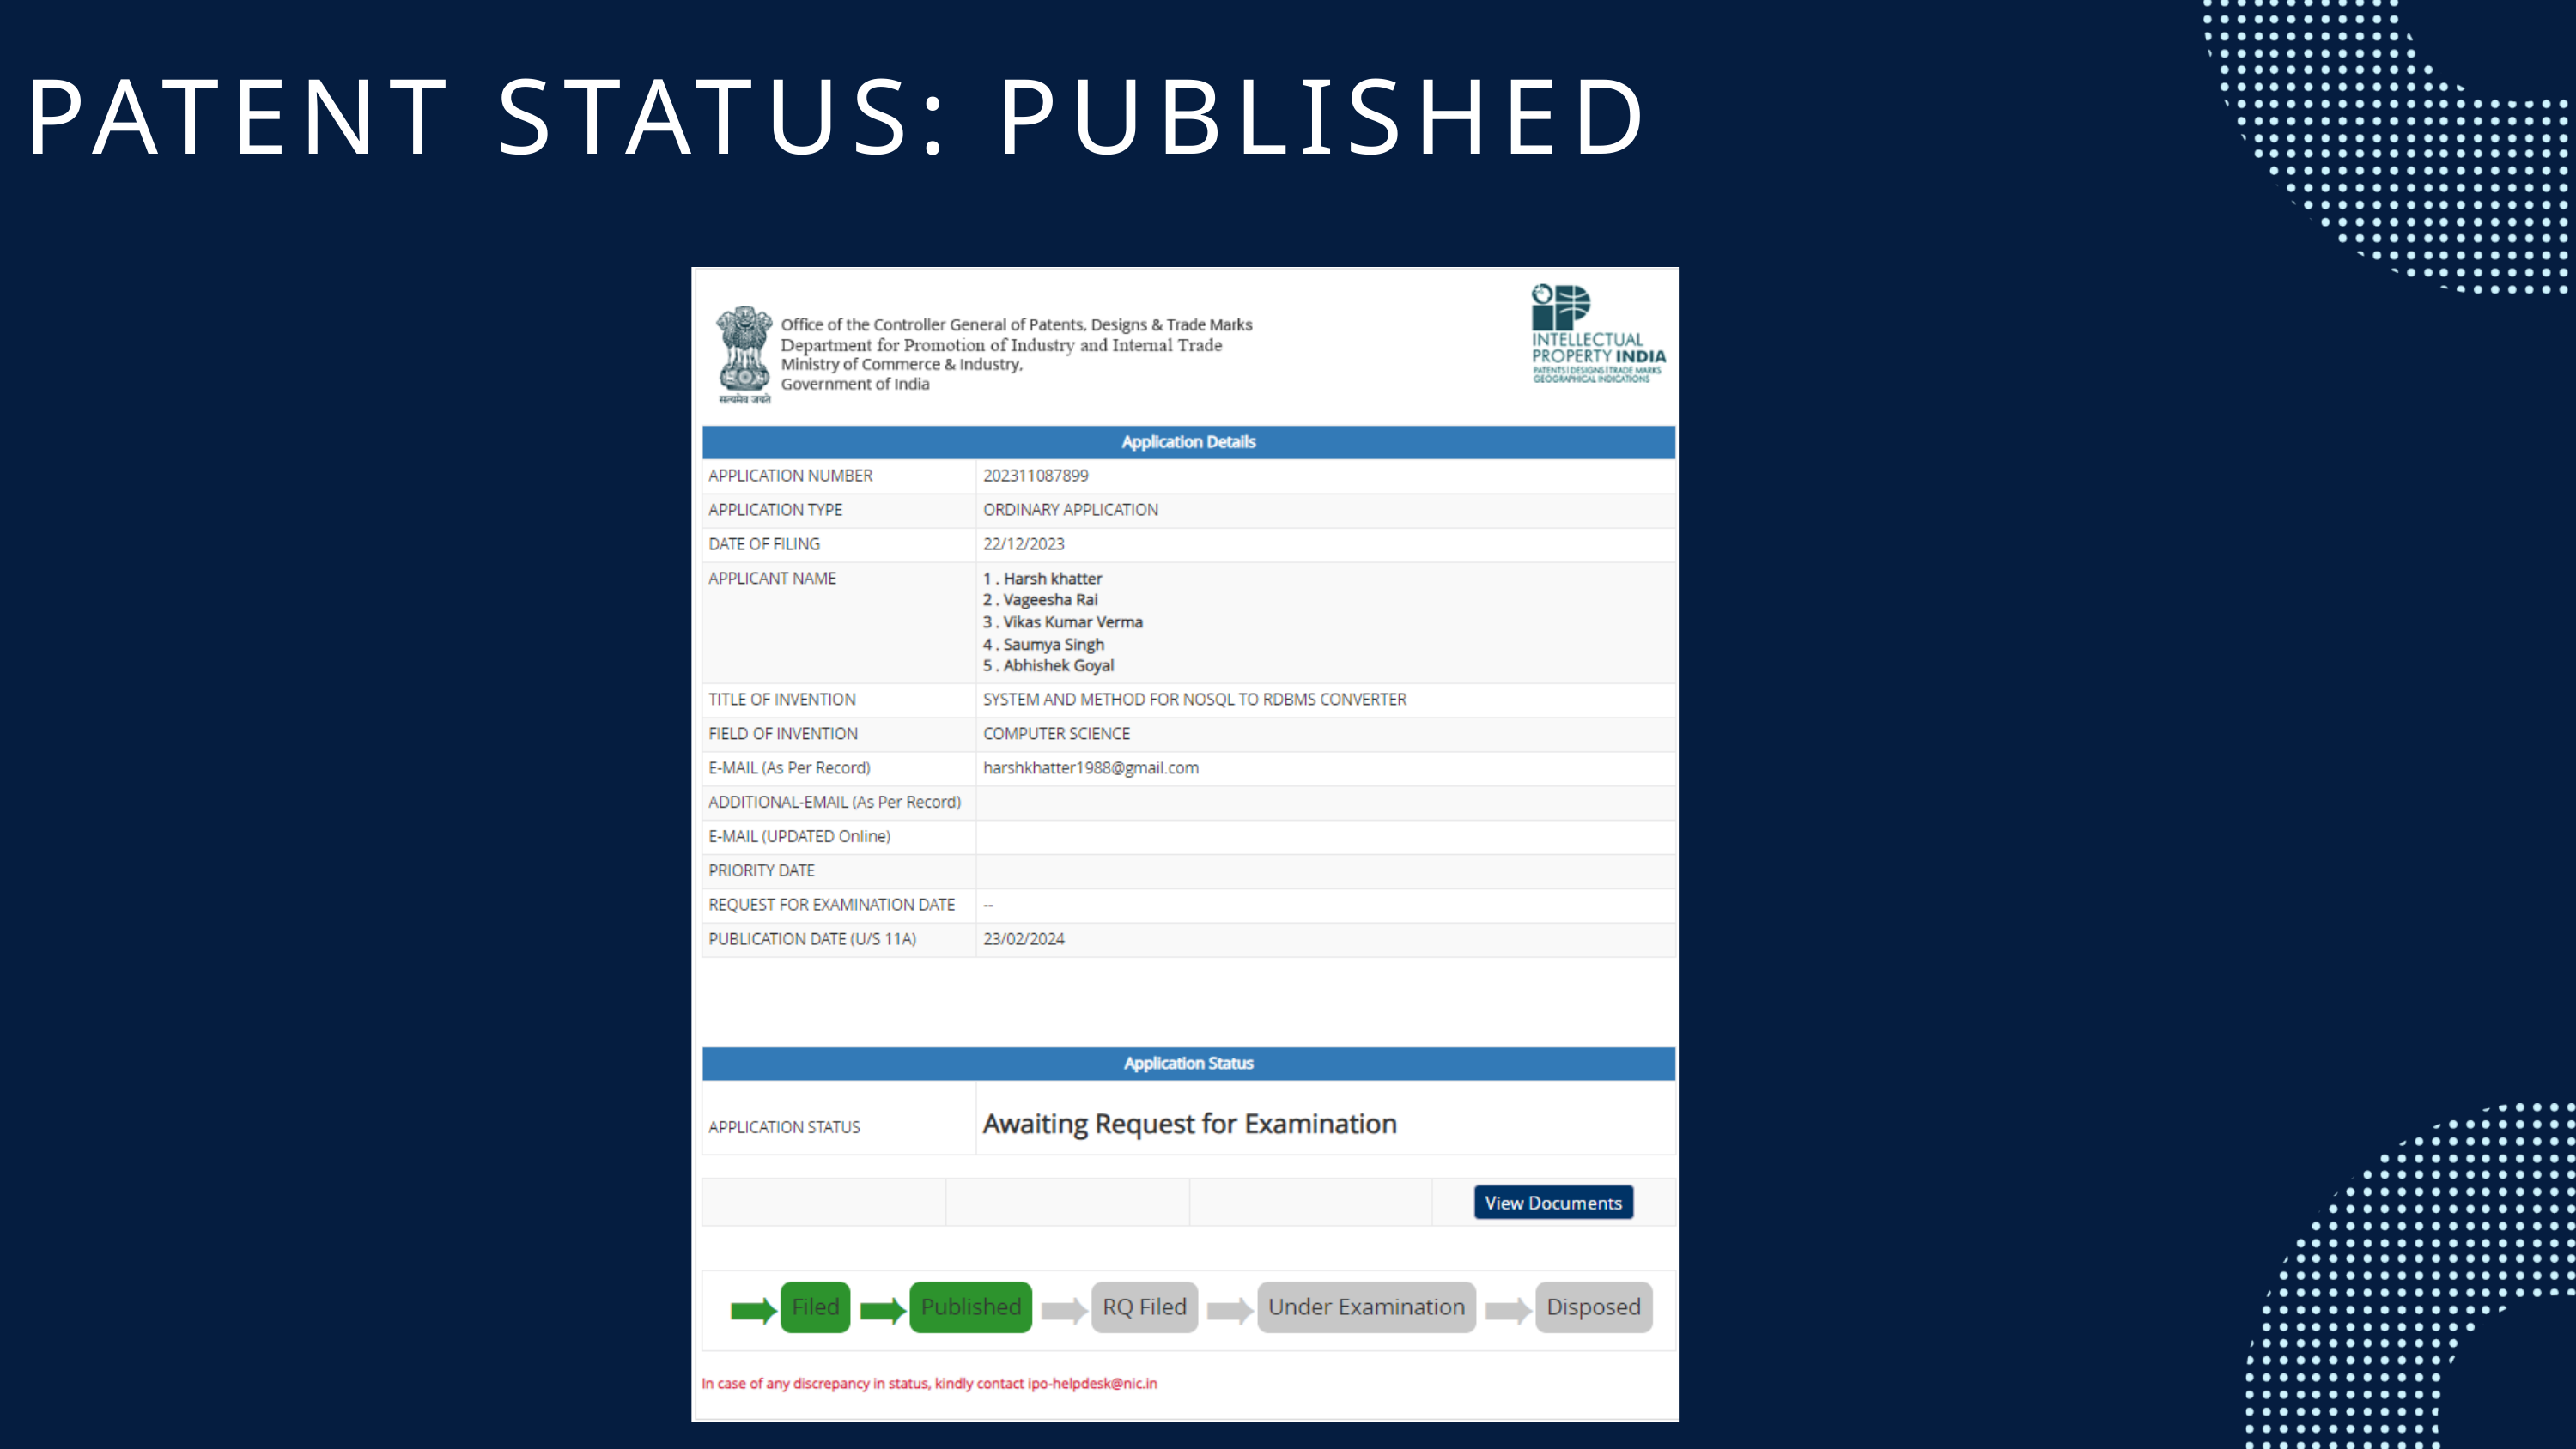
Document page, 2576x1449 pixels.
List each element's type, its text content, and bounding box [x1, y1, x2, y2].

text_box [2203, 0, 2576, 294]
text_box [2245, 1103, 2576, 1449]
text_box [691, 267, 1680, 1422]
text_box PATENT STATUS: PUBLISHED [23, 61, 2144, 176]
